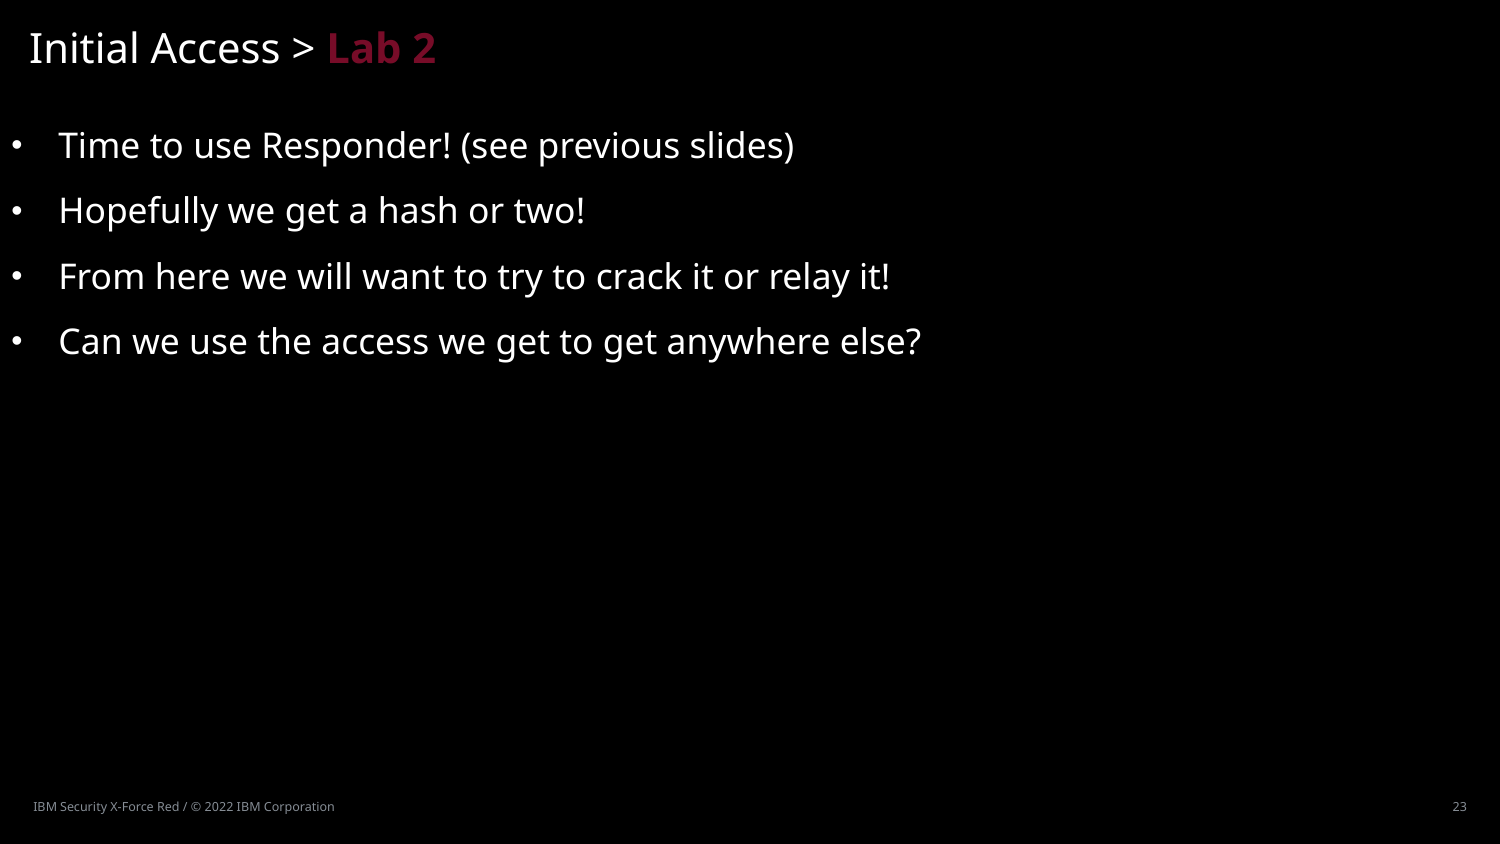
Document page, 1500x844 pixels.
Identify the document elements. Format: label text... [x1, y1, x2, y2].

footer IBM Security X-Force Red / © 2022 IBM Corporation [33, 793, 716, 821]
list Time to use Responder! (see previous slides) Hopefully we get a hash or two! From here we will want to try to crack it or relay it! Can we use the access we get to get anywhere else? [11, 123, 1419, 660]
title Initial Access > Lab 2 [29, 27, 1370, 76]
slide_number 23 [1369, 793, 1467, 821]
